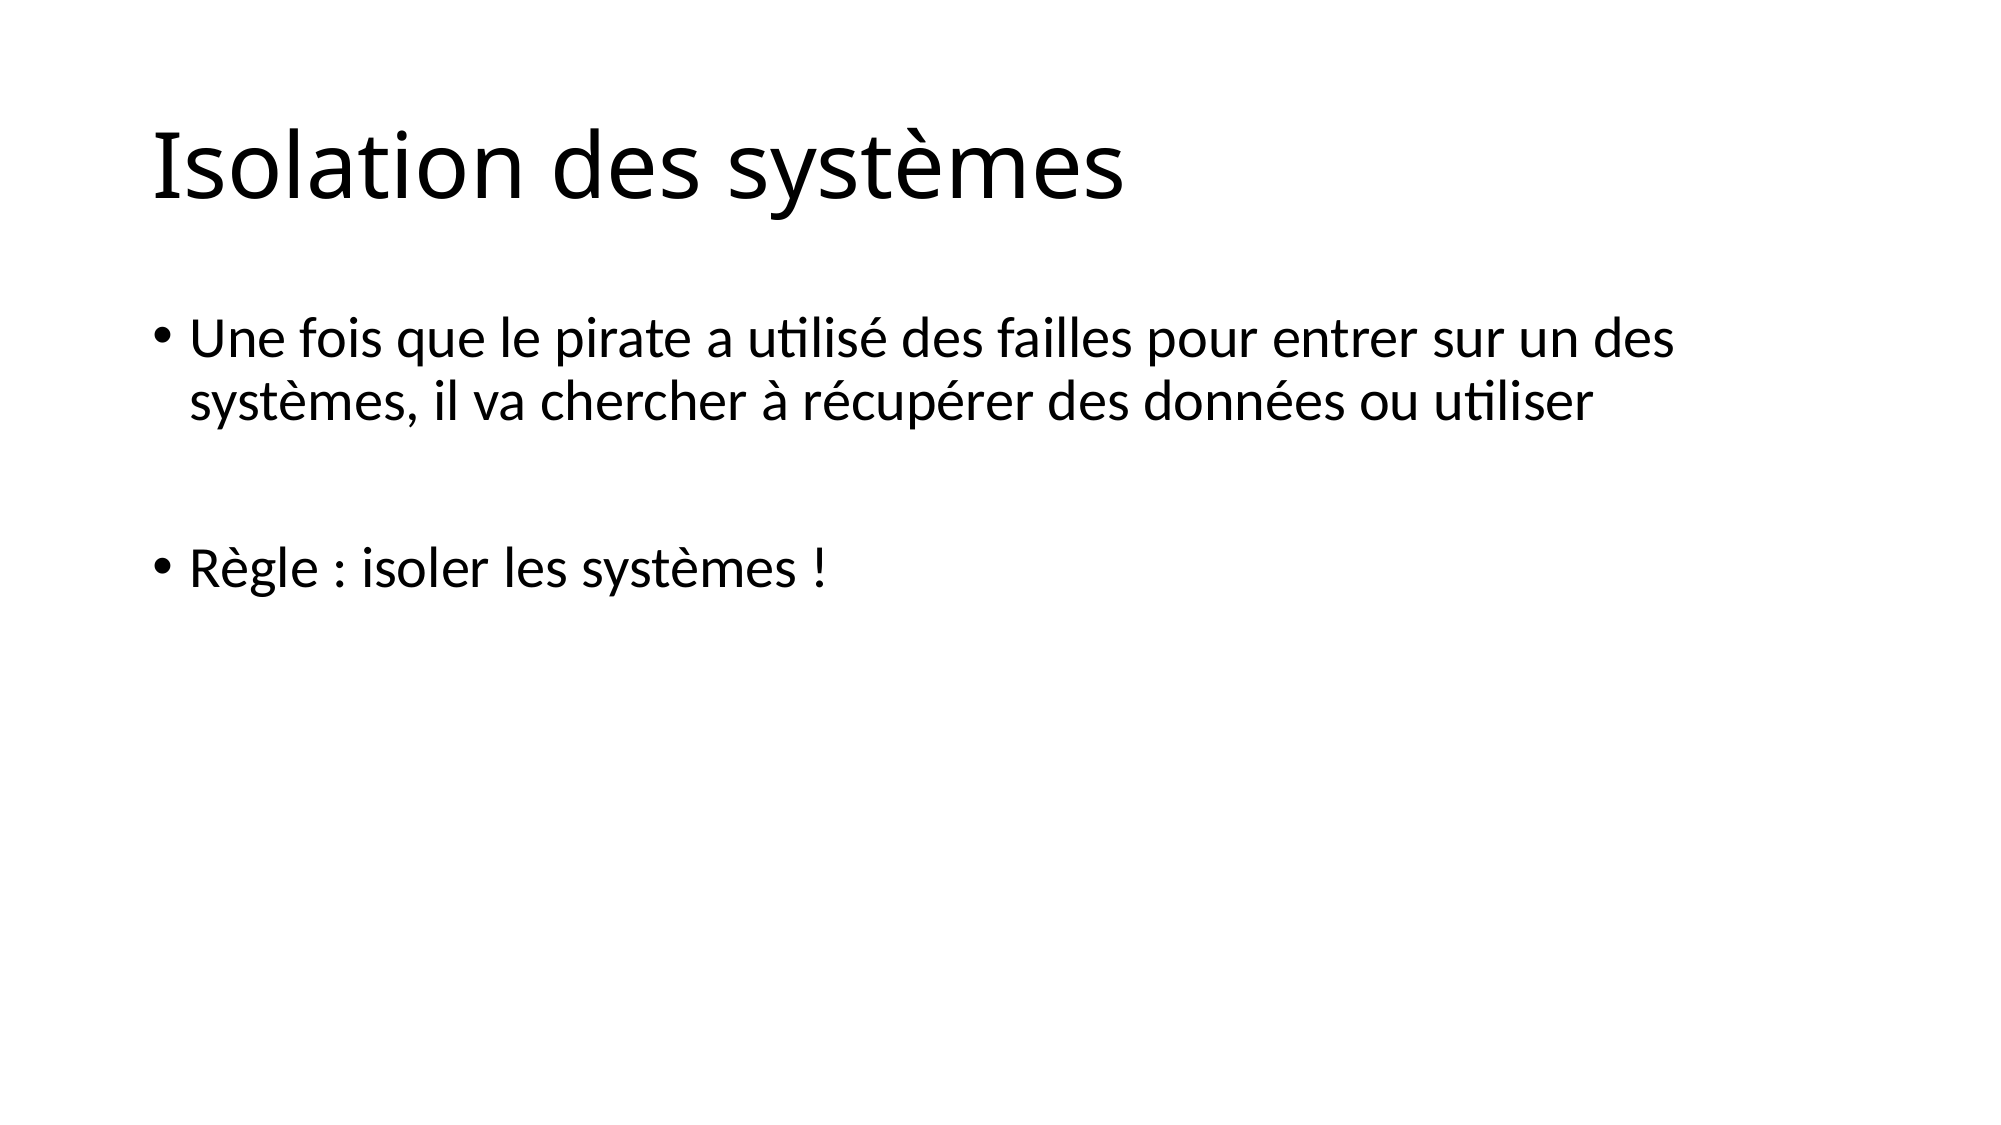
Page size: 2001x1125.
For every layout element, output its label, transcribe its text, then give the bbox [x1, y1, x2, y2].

title Isolation des systèmes [137, 59, 1863, 278]
list Une fois que le pirate a utilisé des failles pour entrer sur un des systèmes, il va chercher à récupérer des données ou utiliser Règle : isoler les systèmes ! [137, 299, 1863, 1014]
